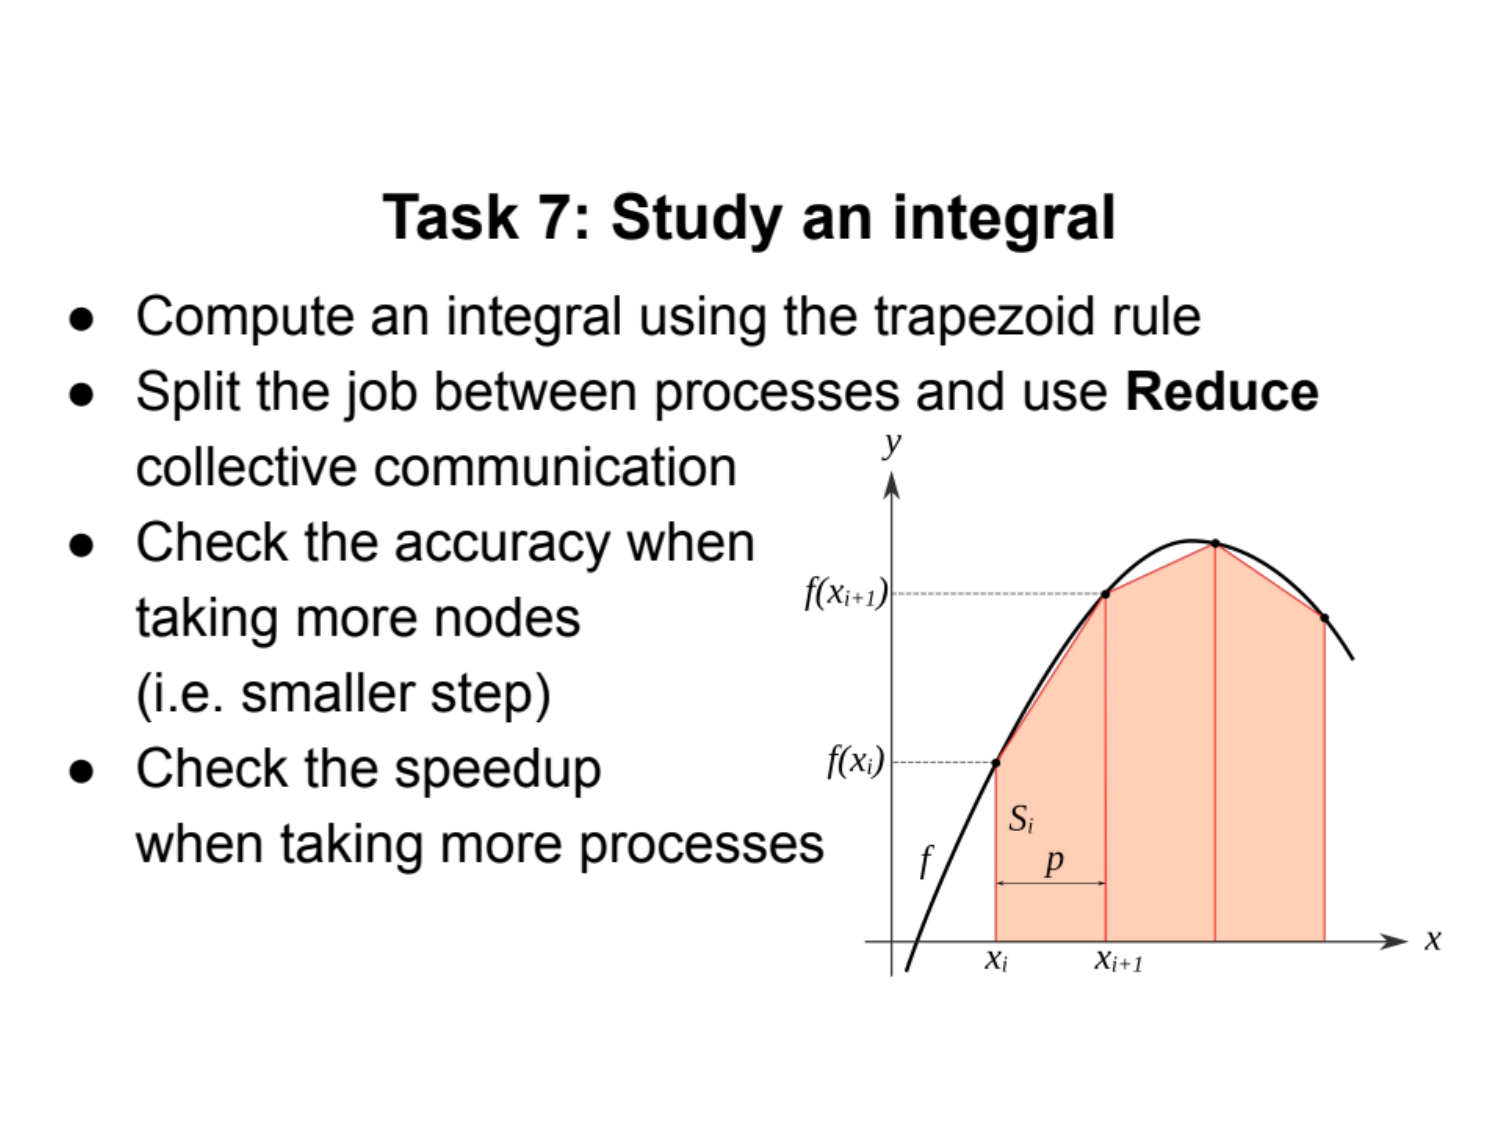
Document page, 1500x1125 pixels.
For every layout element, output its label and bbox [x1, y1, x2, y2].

picture [2, 140, 1498, 985]
